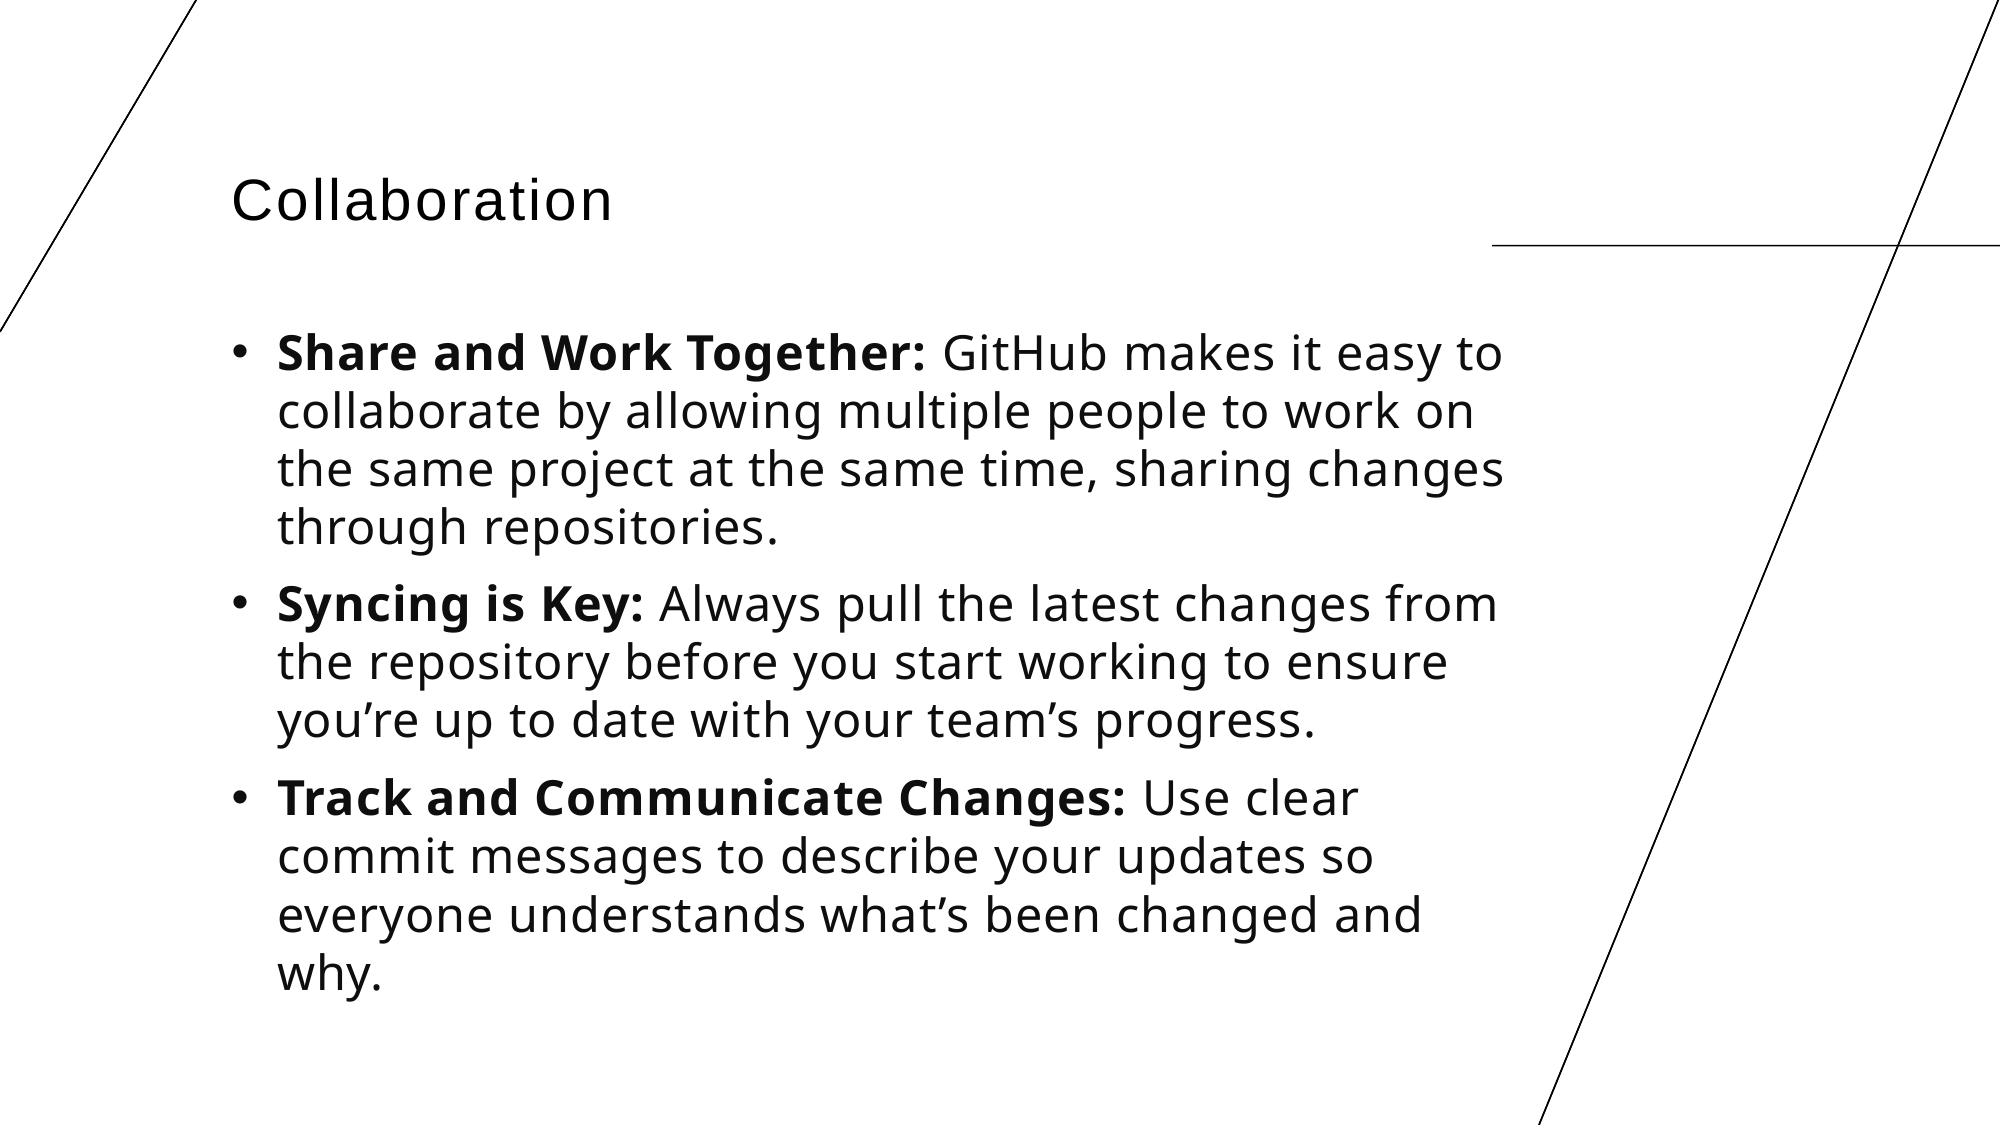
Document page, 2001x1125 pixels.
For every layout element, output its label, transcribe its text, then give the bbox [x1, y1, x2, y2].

title Collaboration [216, 43, 1413, 241]
list Share and Work Together: GitHub makes it easy to collaborate by allowing multiple people to work on the same project at the same time, sharing changes through repositories. Syncing is Key: Always pull the latest changes from the repository before you start working to ensure you’re up to date with your team’s progress. Track and Communicate Changes: Use clear commit messages to describe your updates so everyone understands what’s been changed and why. [216, 314, 1537, 1059]
